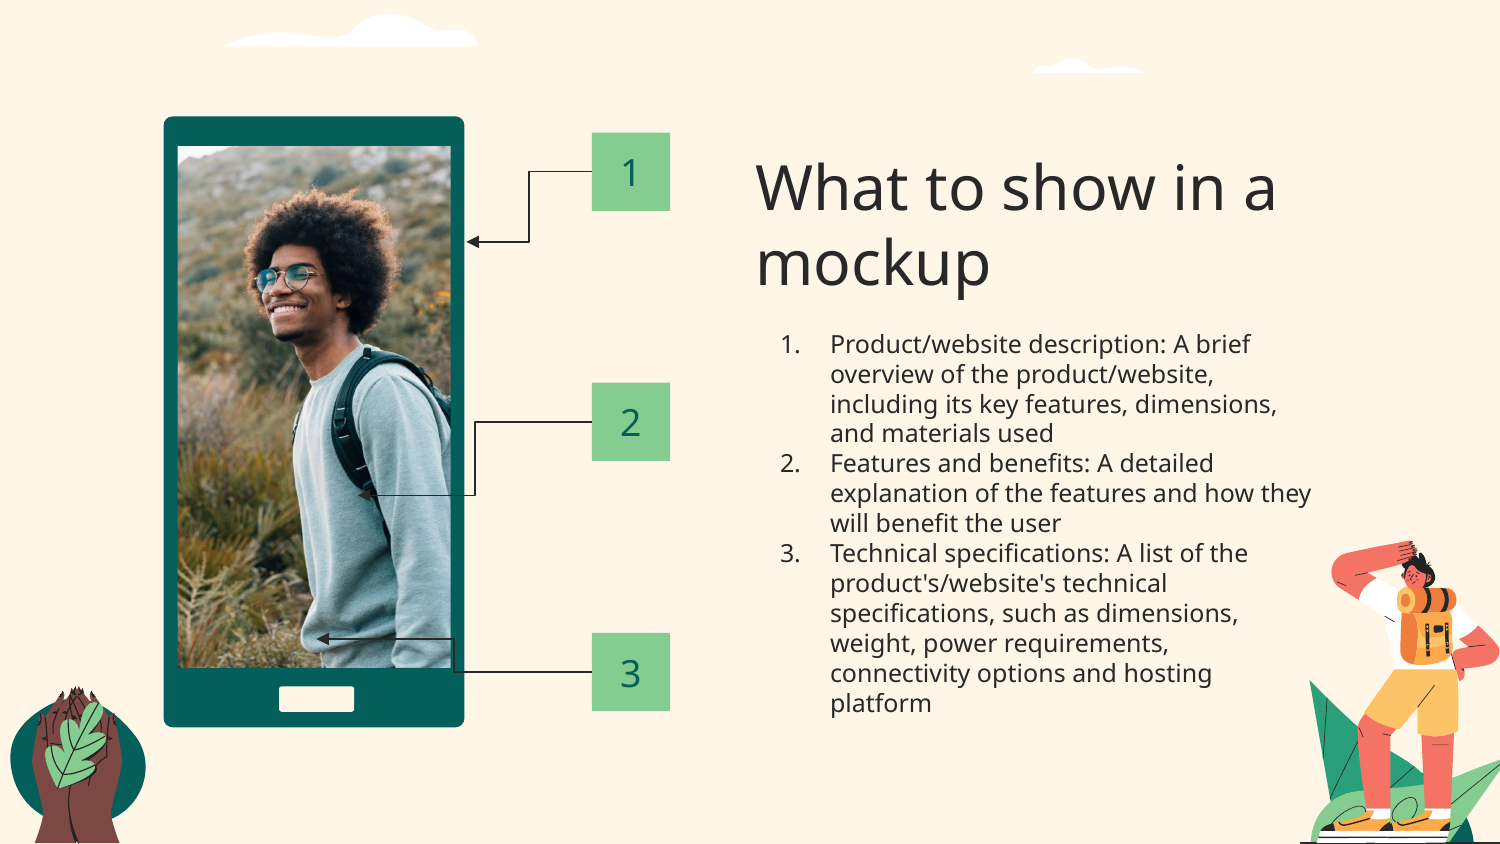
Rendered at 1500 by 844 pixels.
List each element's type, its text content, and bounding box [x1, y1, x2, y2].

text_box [357, 421, 592, 496]
title What to show in a mockup [740, 111, 1328, 314]
text_box 1 [591, 132, 671, 211]
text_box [1299, 540, 1500, 844]
text_box 2 [591, 382, 671, 461]
subtitle Product/website description: A brief overview of the product/website, including its key features, dimensions, and materials used Features and benefits: A detailed explanation of the features and how they will benefit the user Technical specifications: A list of the product's/website's technical specifications, such as dimensions, weight, power requirements, connectivity options and hosting platform [740, 314, 1328, 728]
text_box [466, 171, 592, 243]
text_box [316, 638, 592, 673]
text_box 3 [591, 632, 671, 712]
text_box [163, 116, 465, 728]
picture [177, 146, 451, 668]
